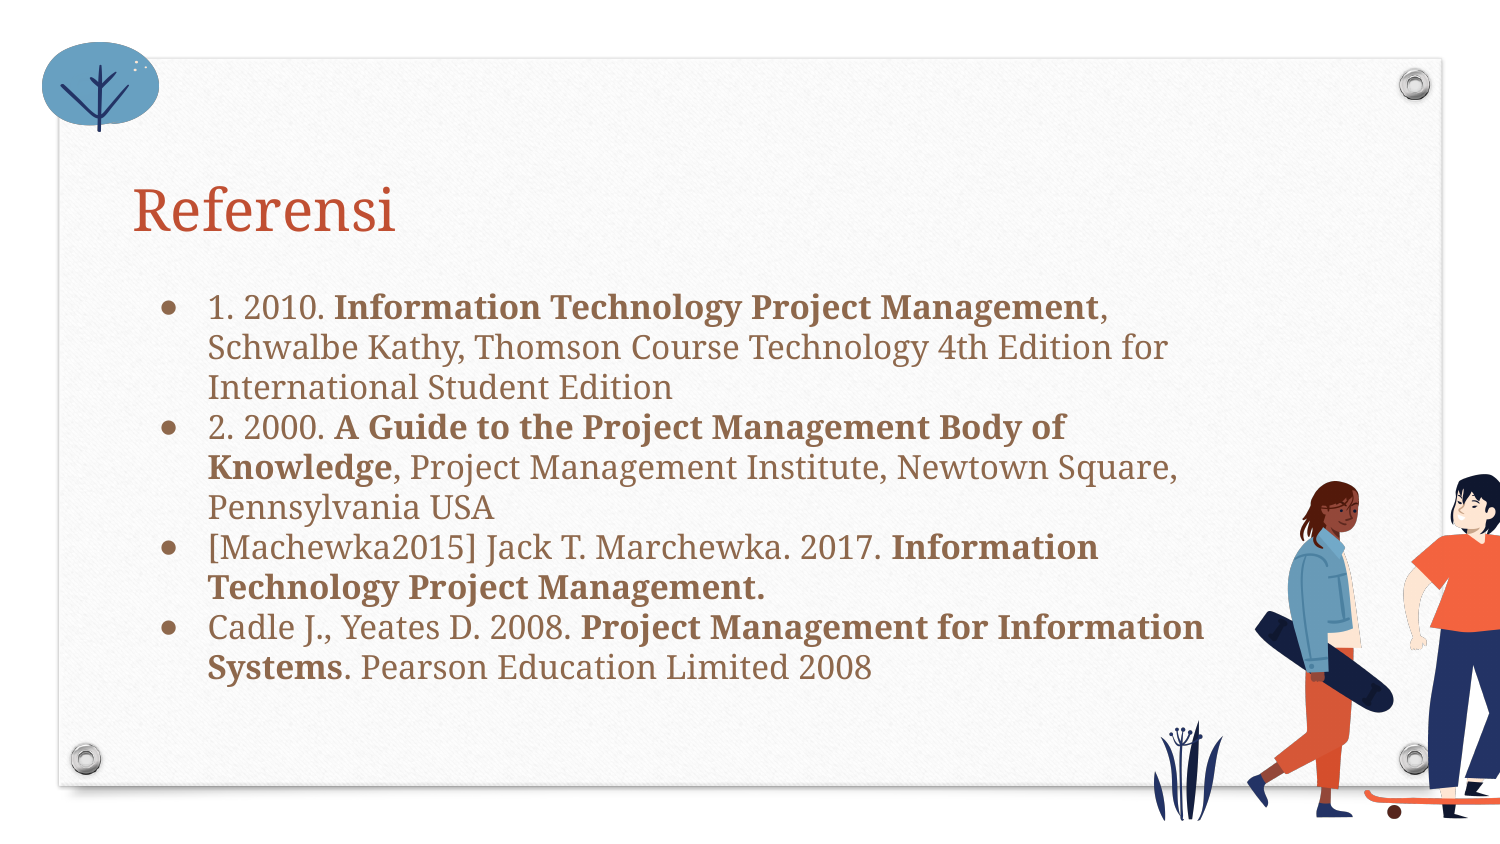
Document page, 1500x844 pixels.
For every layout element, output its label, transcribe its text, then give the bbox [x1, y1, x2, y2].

list 1. 2010. Information Technology Project Management, Schwalbe Kathy, Thomson Course Technology 4th Edition for International Student Edition 2. 2000. A Guide to the Project Management Body of Knowledge, Project Management Institute, Newtown Square, Pennsylvania USA [Machewka2015] Jack T. Marchewka. 2017. Information Technology Project Management. Cadle J., Yeates D. 2008. Project Management for Information Systems. Pearson Education Limited 2008 [117, 271, 1223, 514]
picture [0, 0, 1500, 844]
title Referensi [117, 158, 885, 259]
